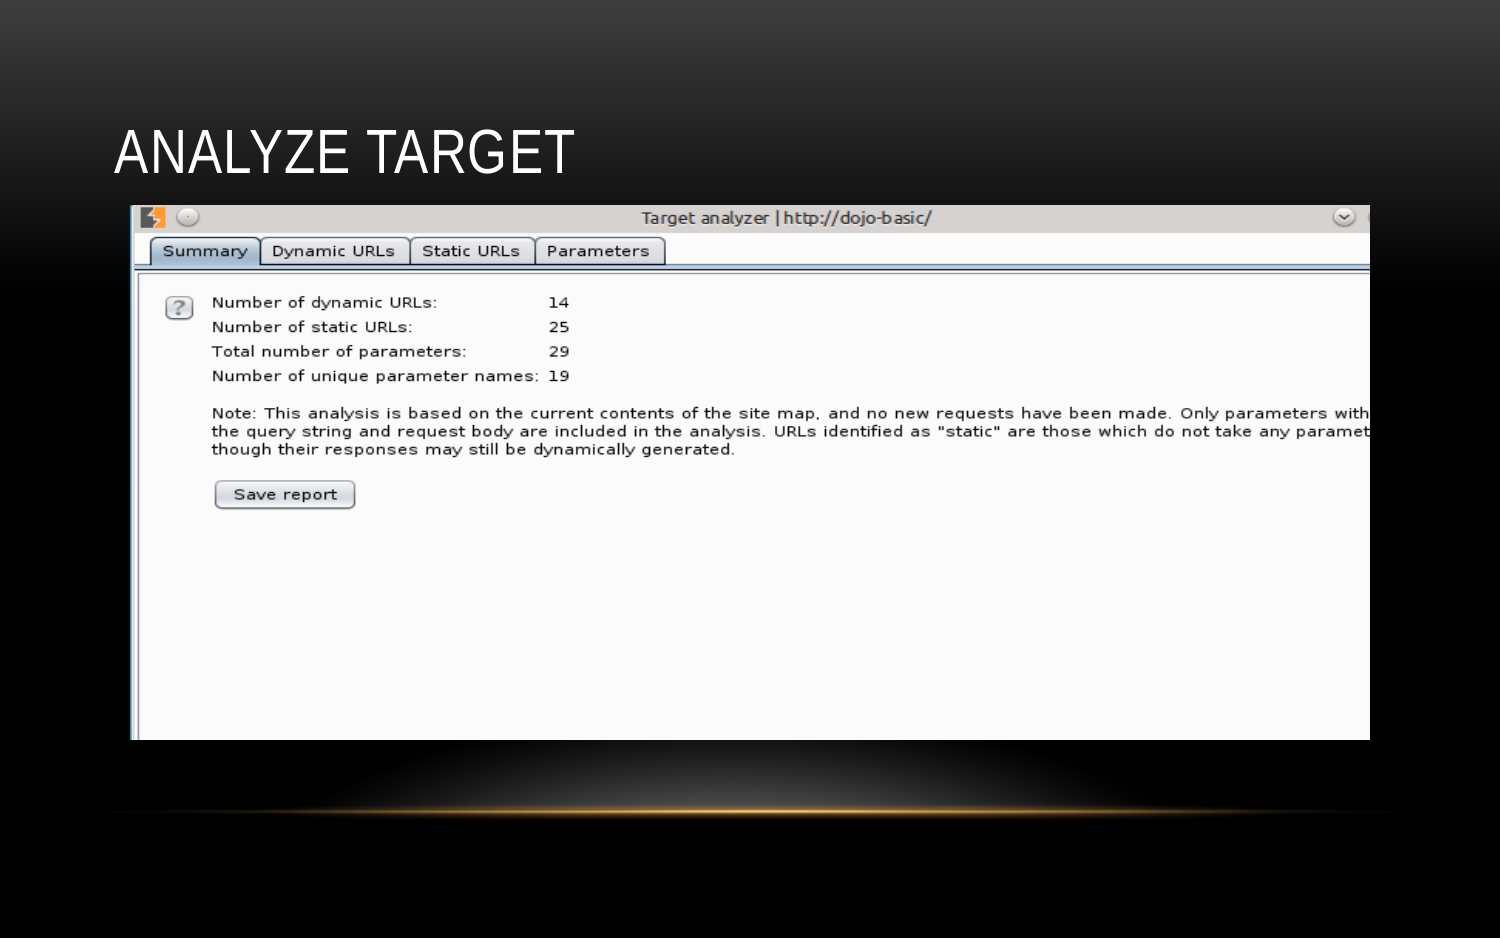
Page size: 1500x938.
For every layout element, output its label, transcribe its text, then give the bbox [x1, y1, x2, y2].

title Analyze Target [99, 37, 1400, 194]
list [129, 204, 1371, 741]
picture [0, 0, 1500, 938]
